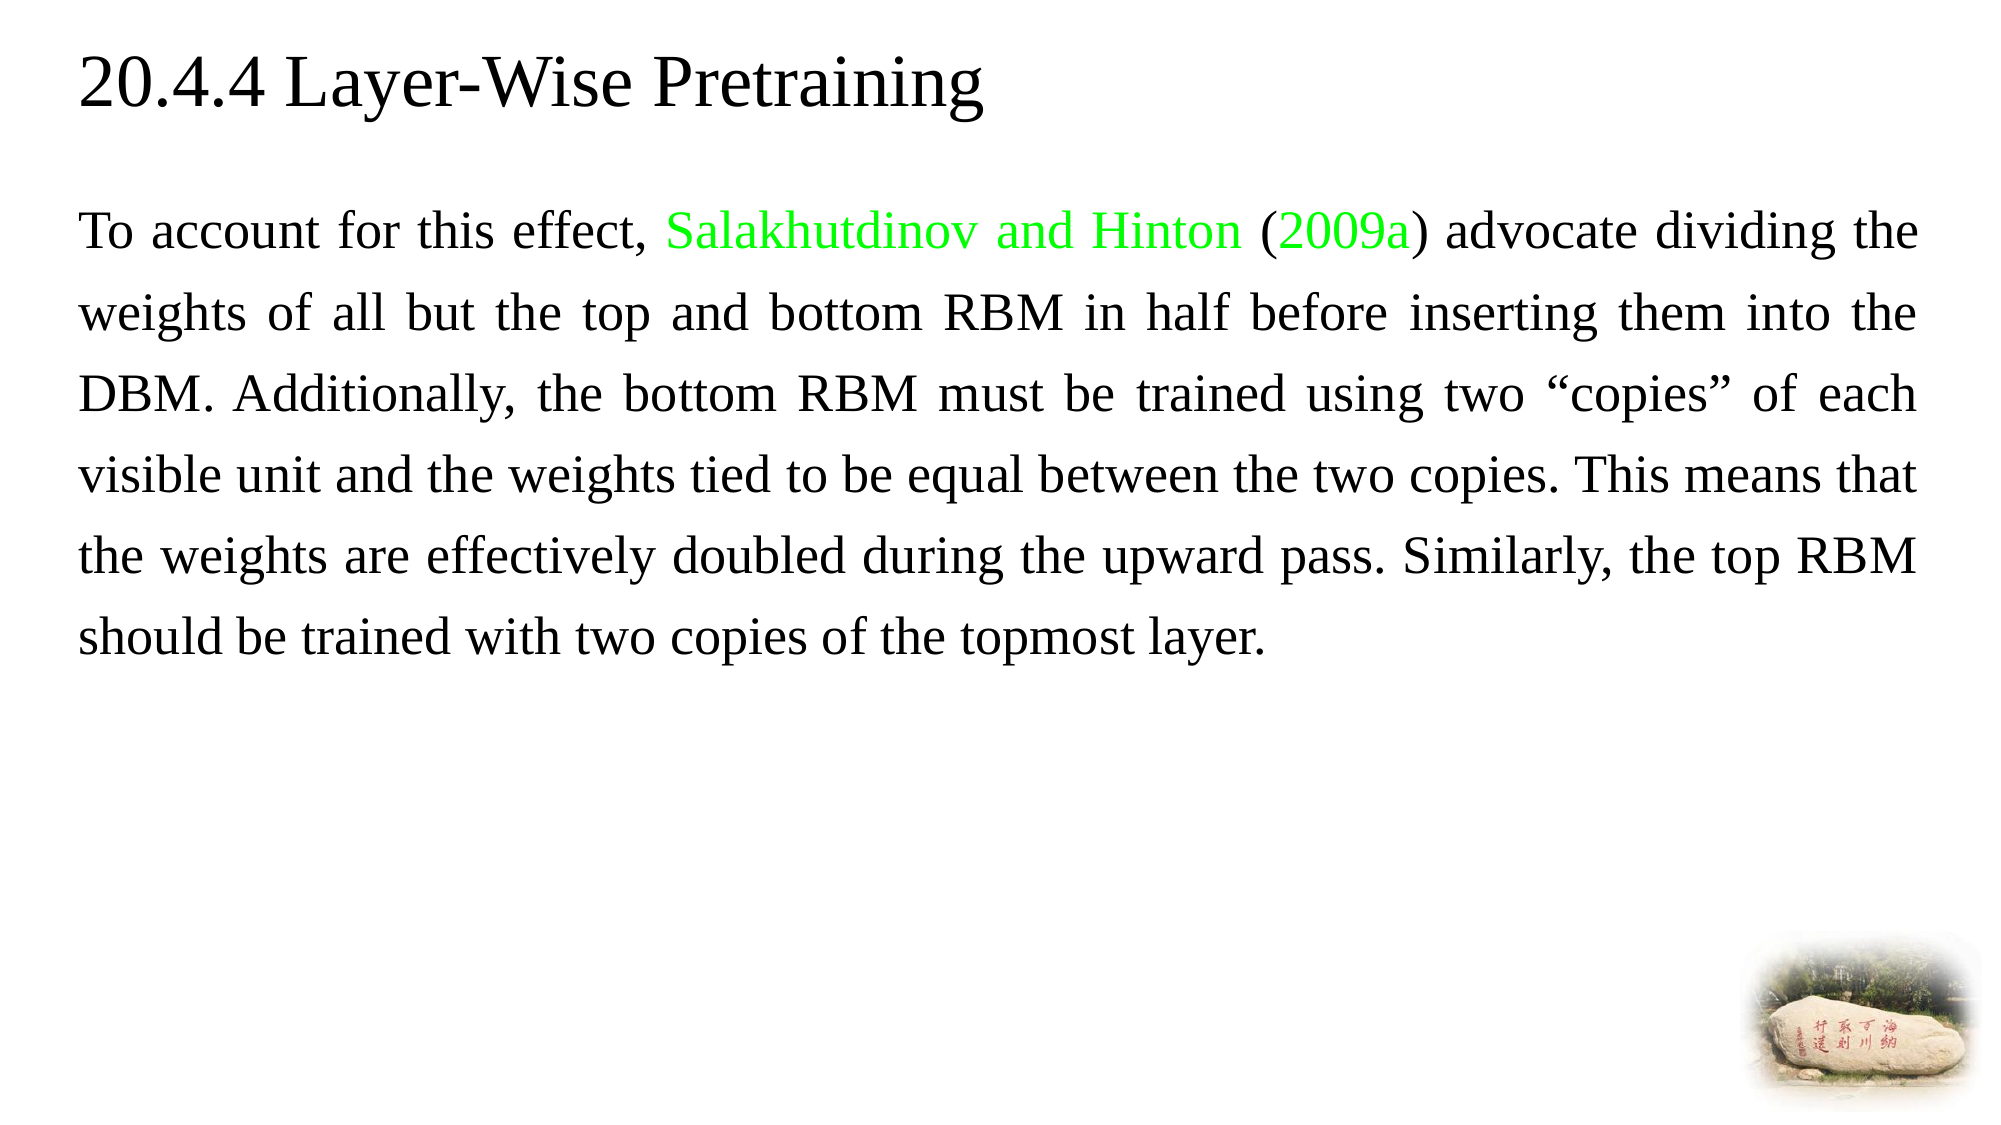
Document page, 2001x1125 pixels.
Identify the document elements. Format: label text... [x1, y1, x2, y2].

list To account for this effect, Salakhutdinov and Hinton (2009a) advocate dividing the weights of all but the top and bottom RBM in half before inserting them into the DBM. Additionally, the bottom RBM must be trained using two “copies” of each visible unit and the weights tied to be equal between the two copies. This means that the weights are effectively doubled during the upward pass. Similarly, the top RBM should be trained with two copies of the topmost layer. [63, 171, 1936, 1014]
picture [1740, 927, 1985, 1112]
title 20.4.4 Layer-Wise Pretraining [63, 21, 1936, 142]
